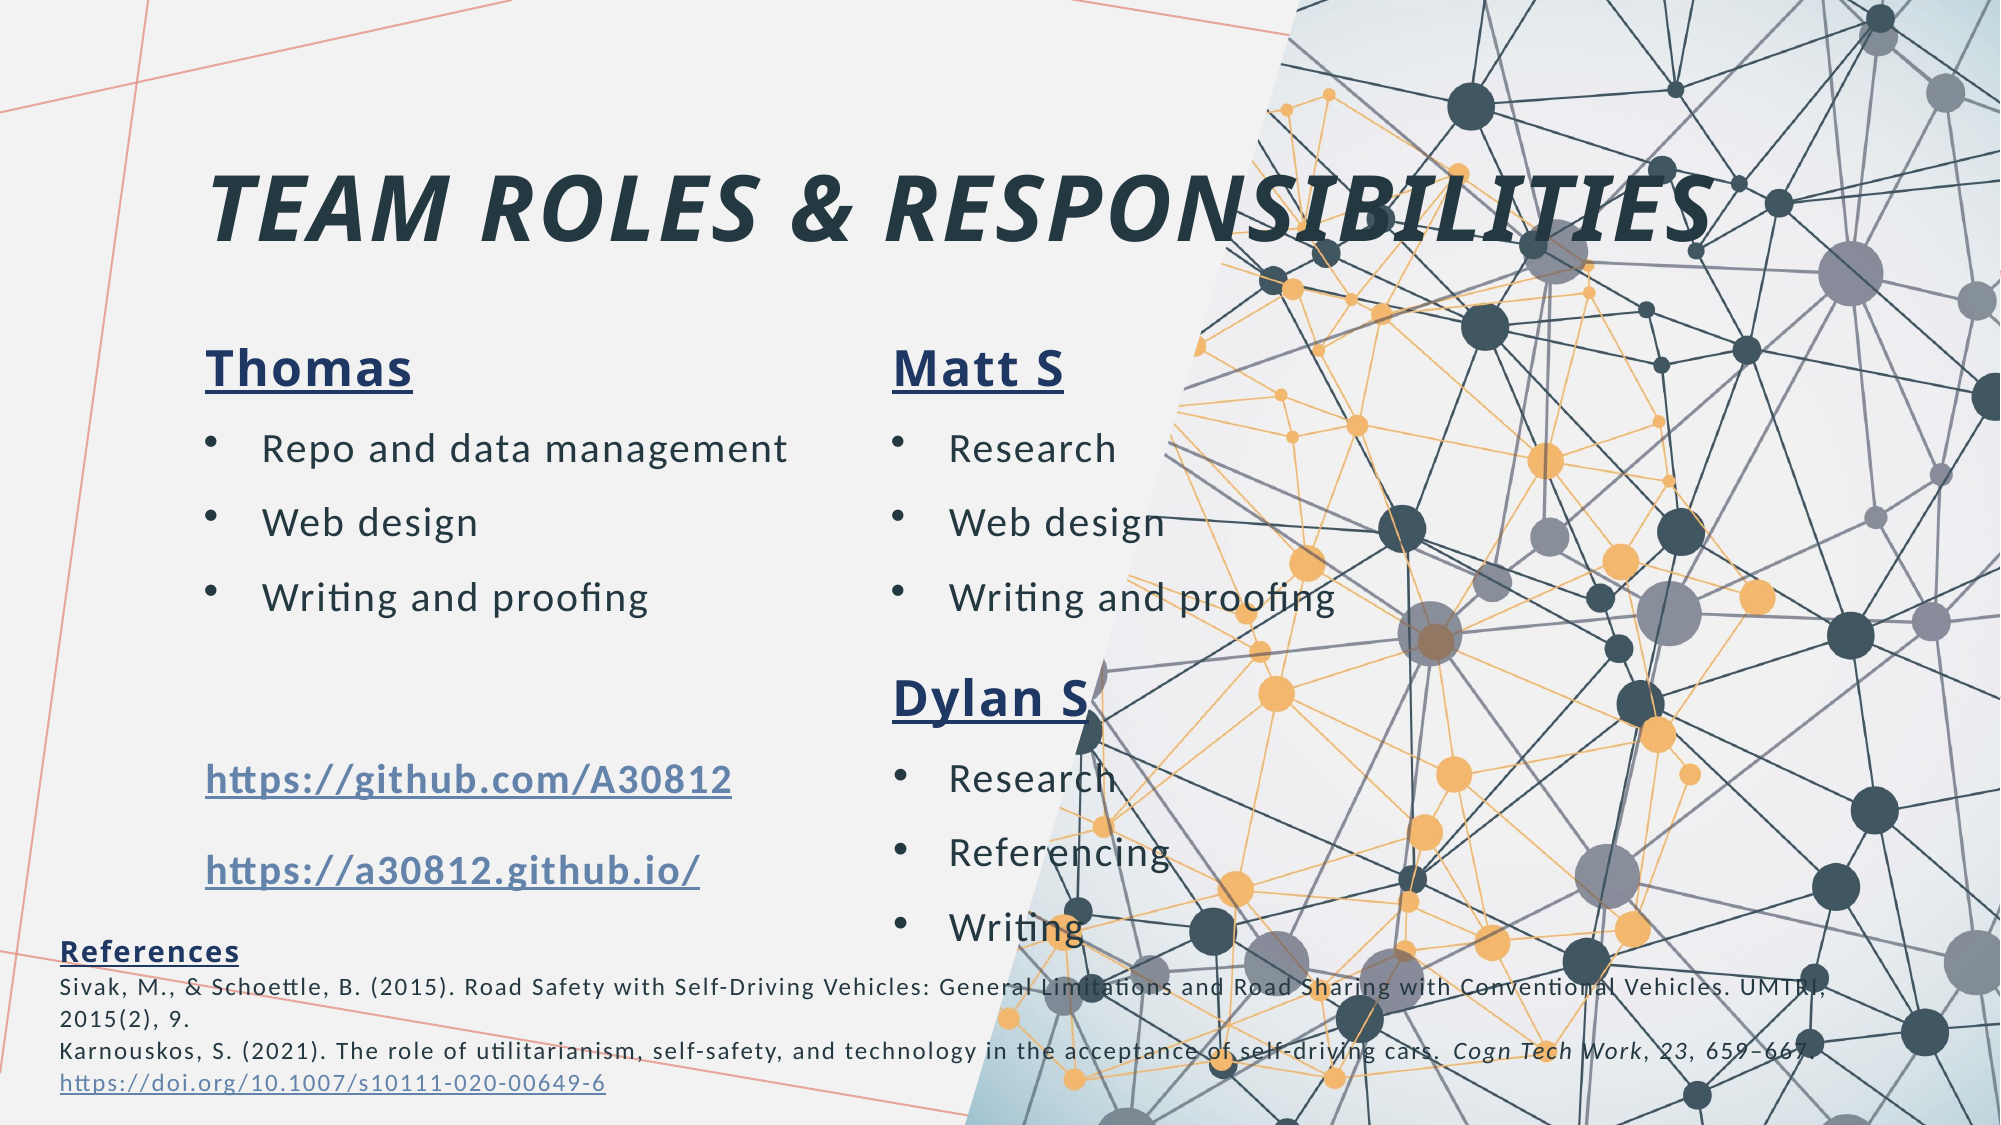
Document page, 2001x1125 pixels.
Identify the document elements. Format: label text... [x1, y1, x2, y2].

text_box Dylan S Research Referencing Writing [874, 645, 964, 912]
title TEAM ROLES & RESPONSIBILITIES [187, 87, 964, 314]
picture [964, 0, 2000, 1125]
text_box References Sivak, M., & Schoettle, B. (2015). Road Safety with Self-Driving Vehicles: General Limitations and Road Sharing with Conventional Vehicles. UMTRI, 2015(2), 9. Karnouskos, S. (2021). The role of utilitarianism, self-safety, and technology in the acceptance of self-driving cars. Cogn Tech Work, 23, 659–667. https://doi.org/10.1007/s10111-020-00649-6 [41, 912, 964, 1125]
text_box Matt S Research Web design Writing and proofing [874, 314, 964, 645]
list Thomas Repo and data management Web design Writing and proofing https://github.com/A30812 https://a30812.github.io/ [187, 314, 874, 912]
